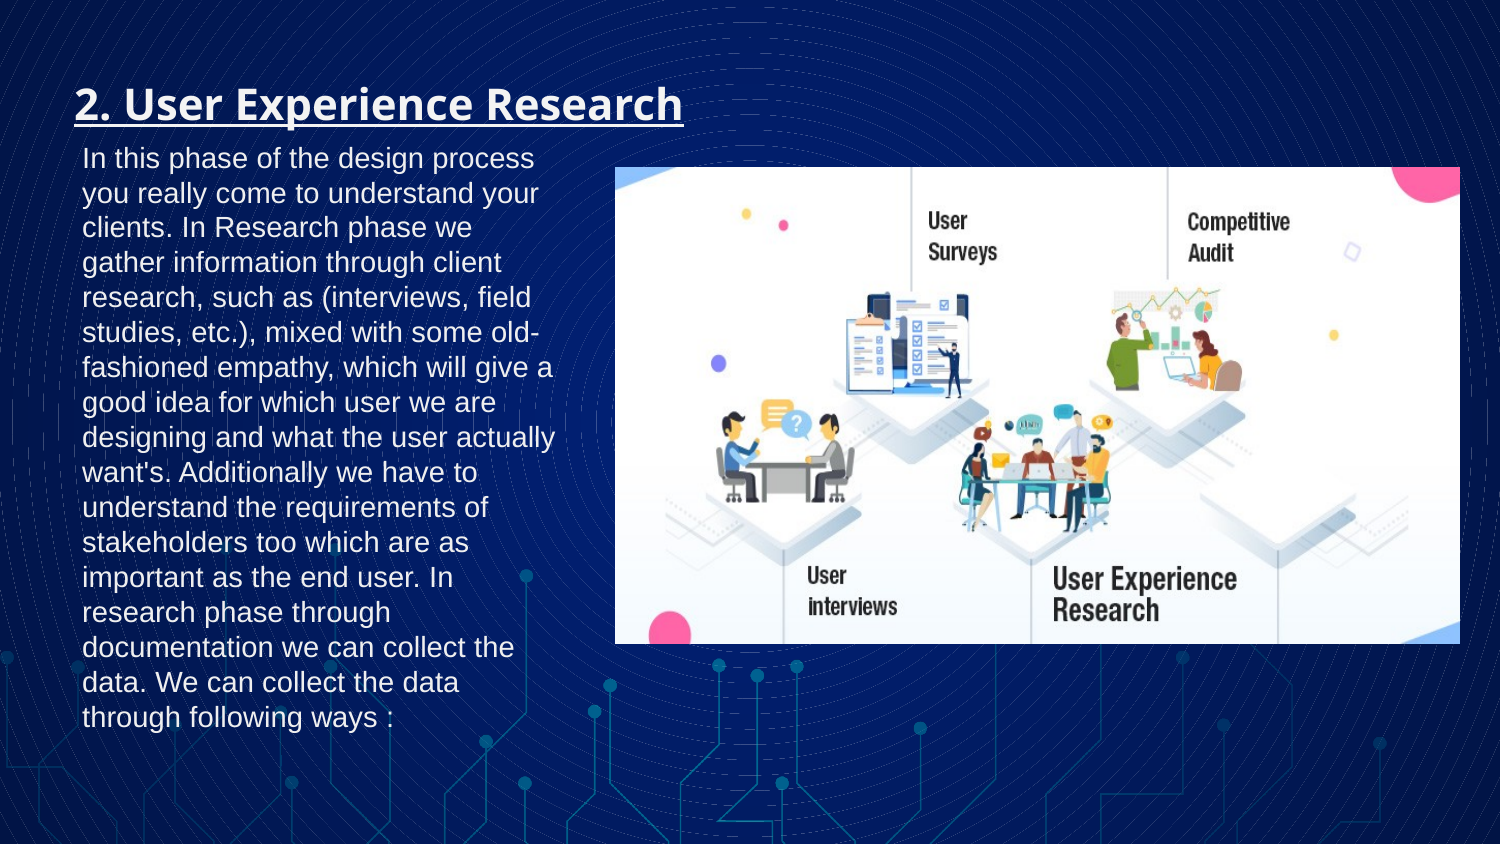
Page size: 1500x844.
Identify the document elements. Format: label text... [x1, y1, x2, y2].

text_box In this phase of the design process you really come to understand your clients. In Research phase we gather information through client research, such as (interviews, field studies, etc.), mixed with some old-fashioned empathy, which will give a good idea for which user we are designing and what the user actually want's. Additionally we have to understand the requirements of stakeholders too which are as important as the end user. In research phase through documentation we can collect the data. We can collect the data through following ways : [67, 131, 577, 741]
picture [615, 166, 1460, 645]
title 2. User Experience Research [59, 62, 1411, 147]
